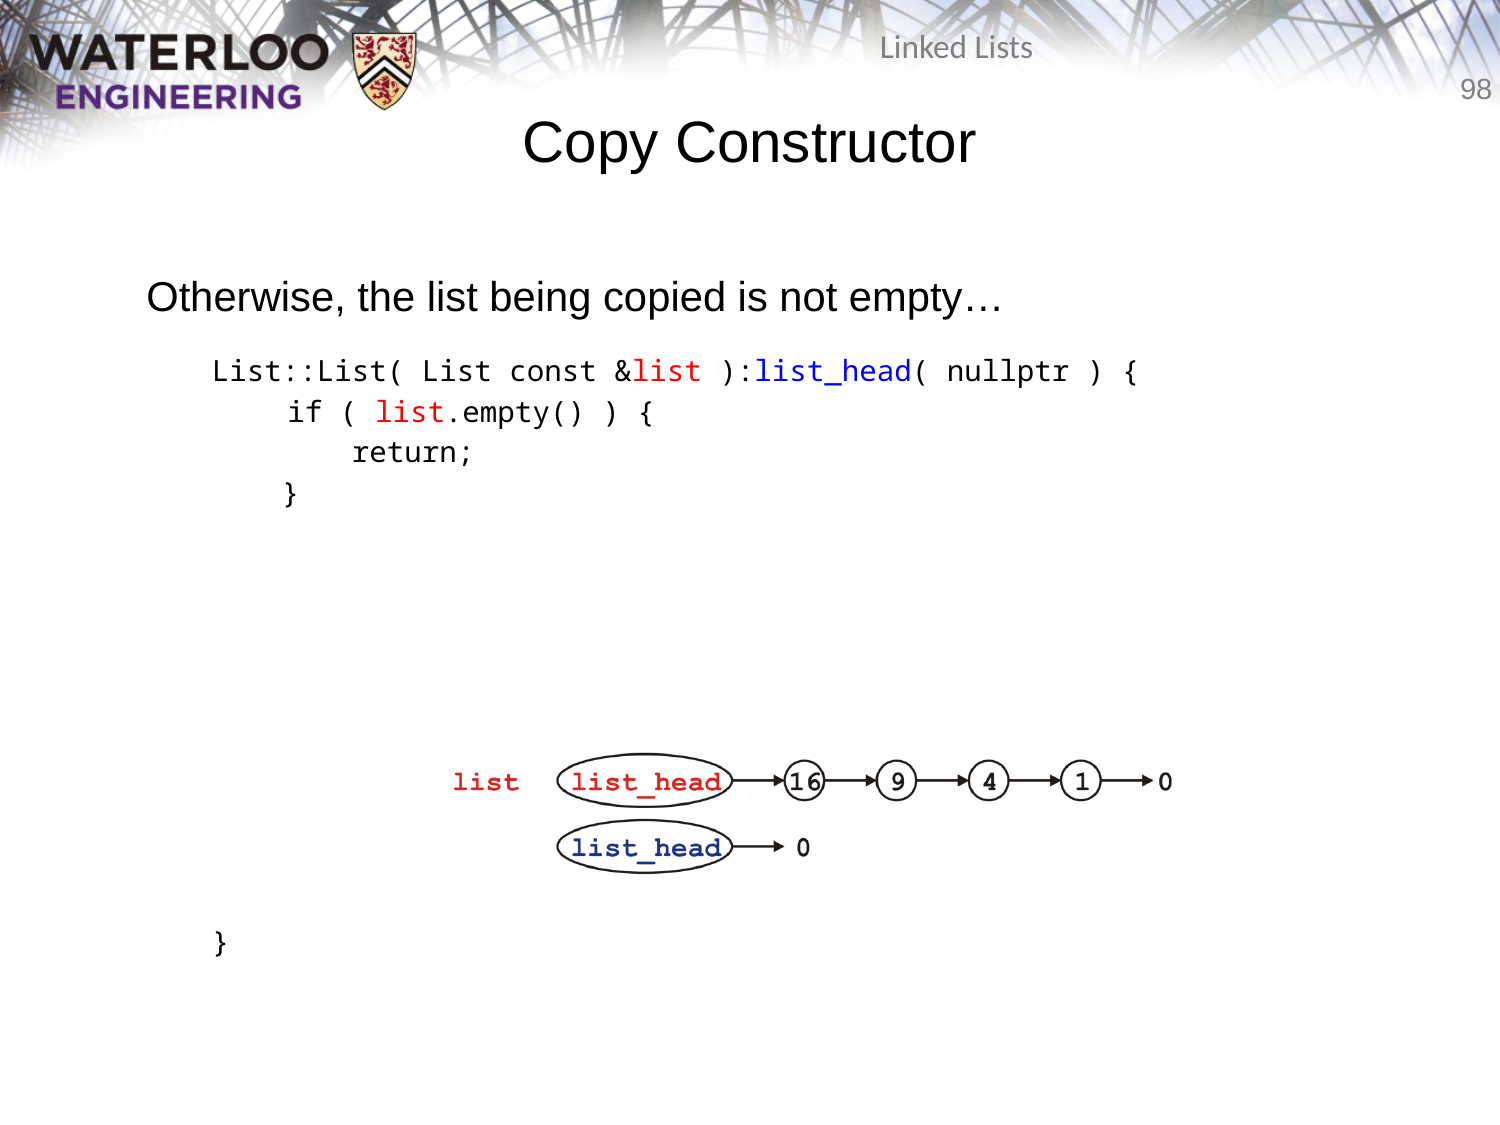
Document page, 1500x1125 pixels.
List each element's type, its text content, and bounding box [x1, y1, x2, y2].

list Otherwise, the list being copied is not empty… List::List( List const &list ):list_head( nullptr ) { if ( list.empty() ) { return; } } [74, 262, 1459, 1006]
title Copy Constructor [74, 44, 1426, 233]
picture [0, 0, 1500, 1125]
